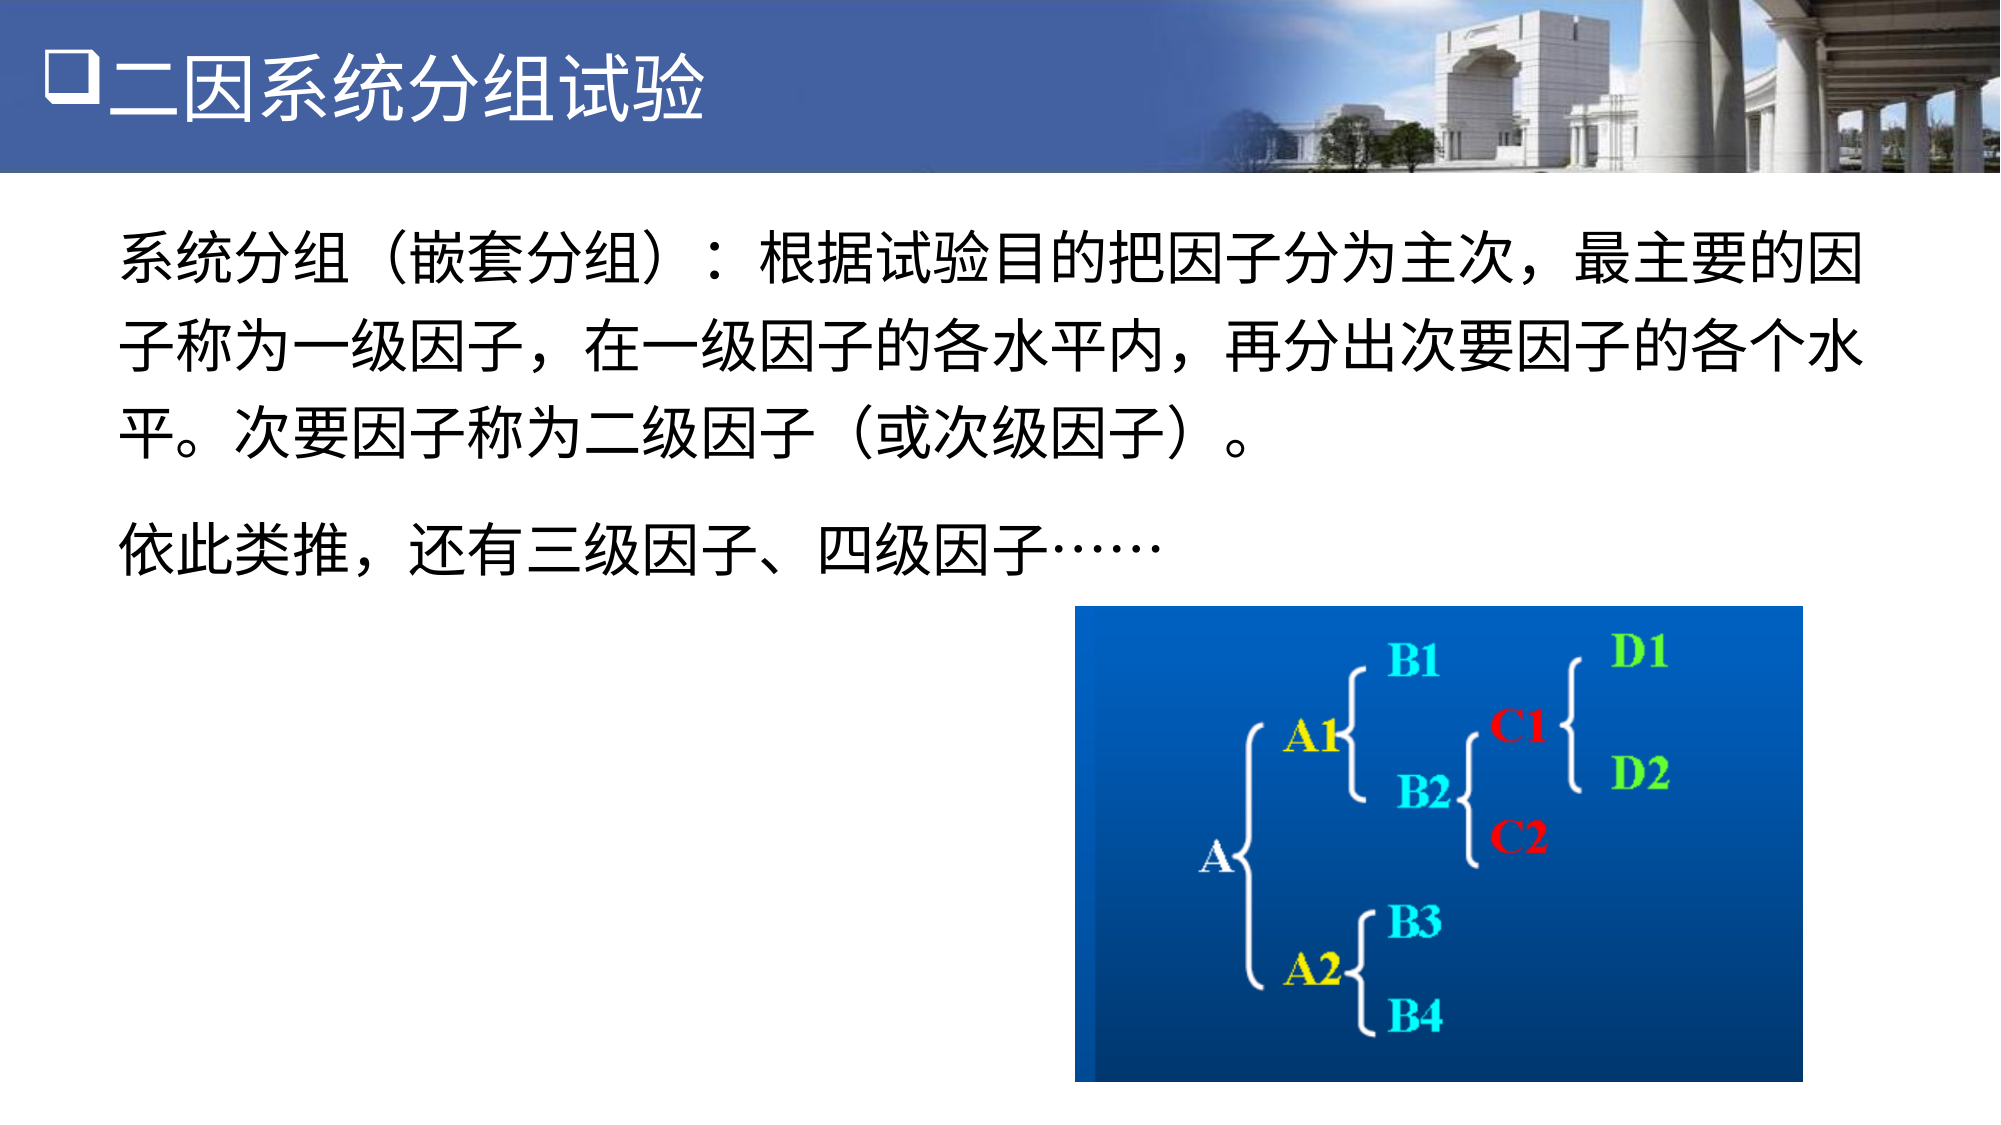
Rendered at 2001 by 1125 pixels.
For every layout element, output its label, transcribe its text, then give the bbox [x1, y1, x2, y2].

title 二因系统分组试验 [0, 0, 2000, 173]
list 系统分组（嵌套分组）：根据试验目的把因子分为主次，最主要的因子称为一级因子，在一级因子的各水平内，再分出次要因子的各个水平。次要因子称为二级因子（或次级因子）。 依此类推，还有三级因子、四级因子…… [102, 196, 1903, 1047]
picture [1075, 606, 1803, 1082]
